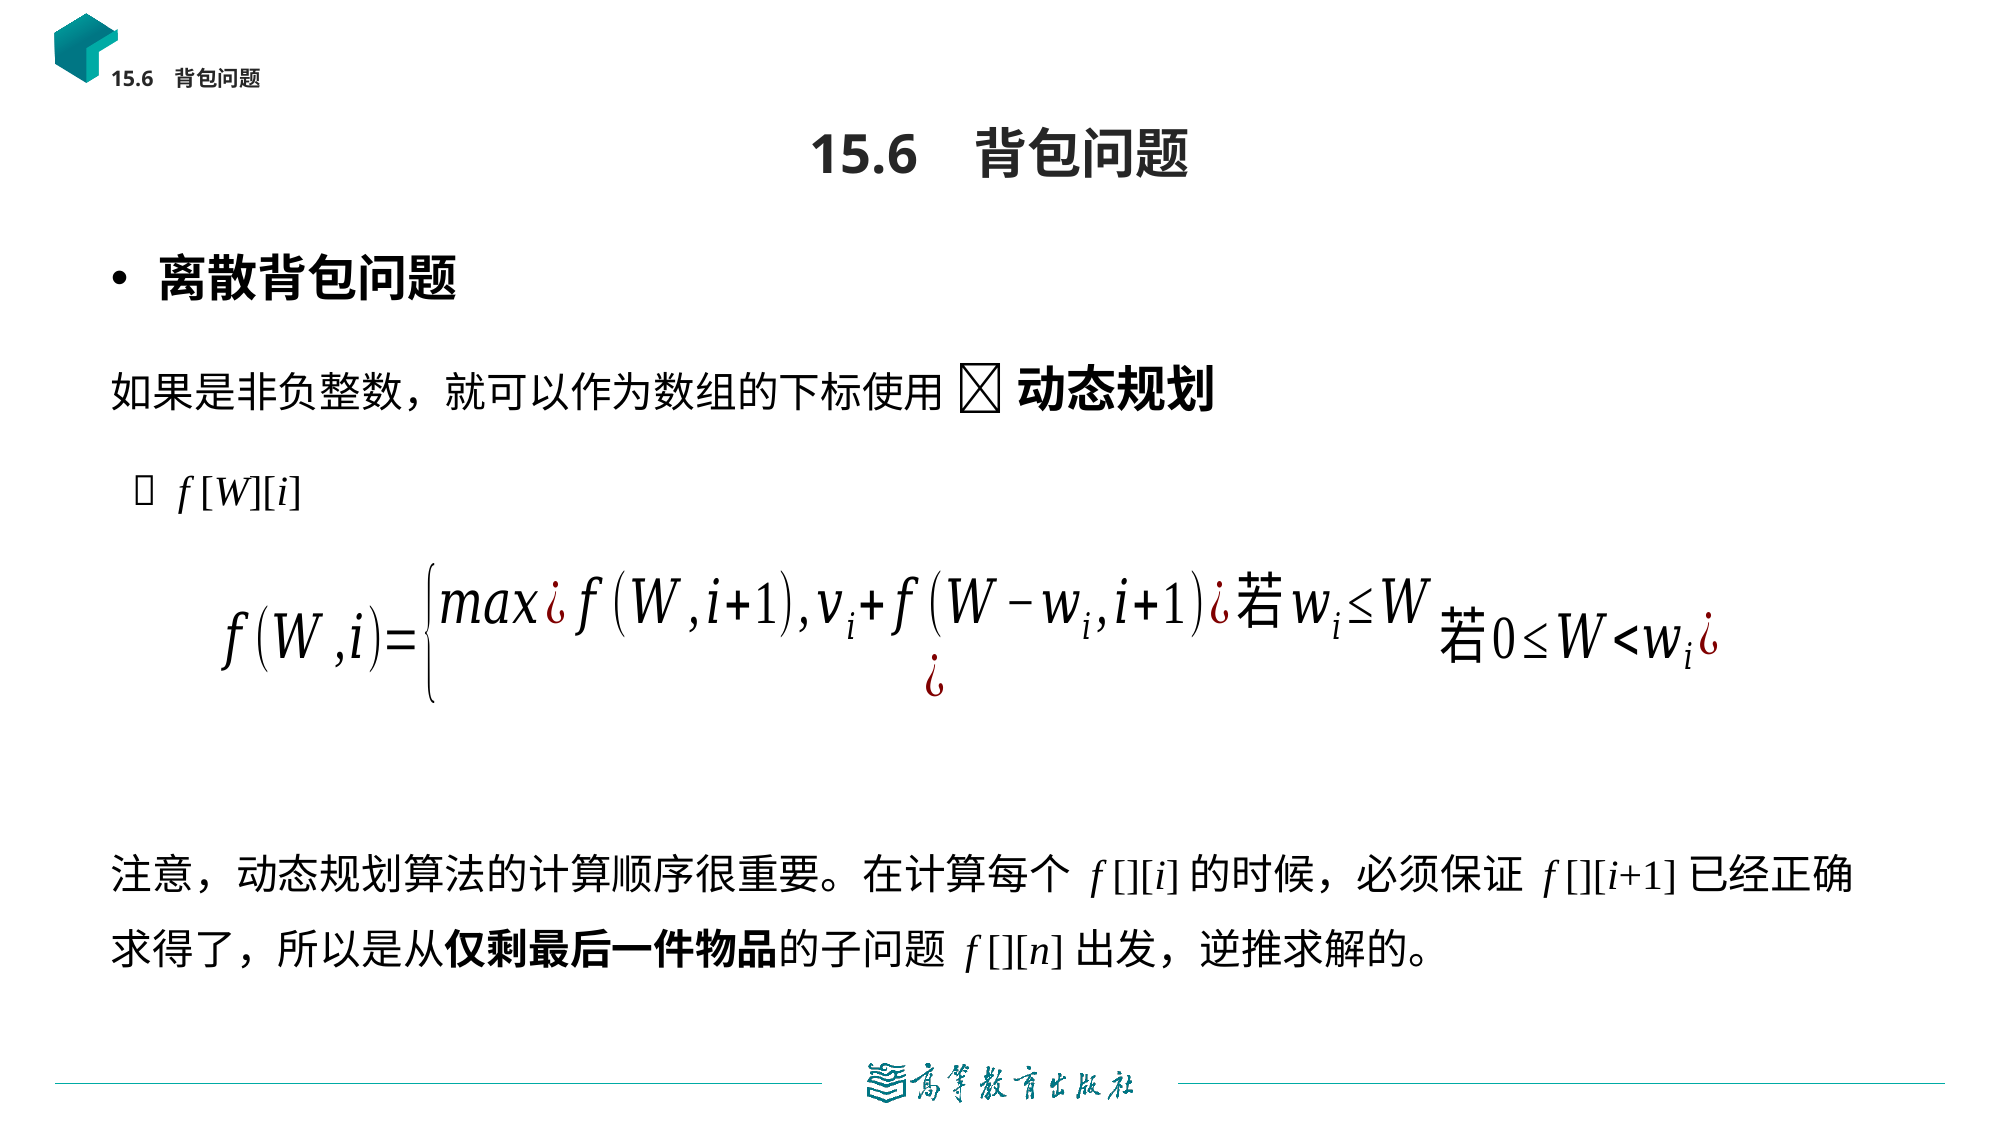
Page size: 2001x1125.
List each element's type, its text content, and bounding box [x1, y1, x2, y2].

title 15.6 背包问题 [137, 92, 1863, 178]
picture [867, 1063, 1133, 1103]
subtitle 15.6 背包问题 [95, 44, 894, 99]
